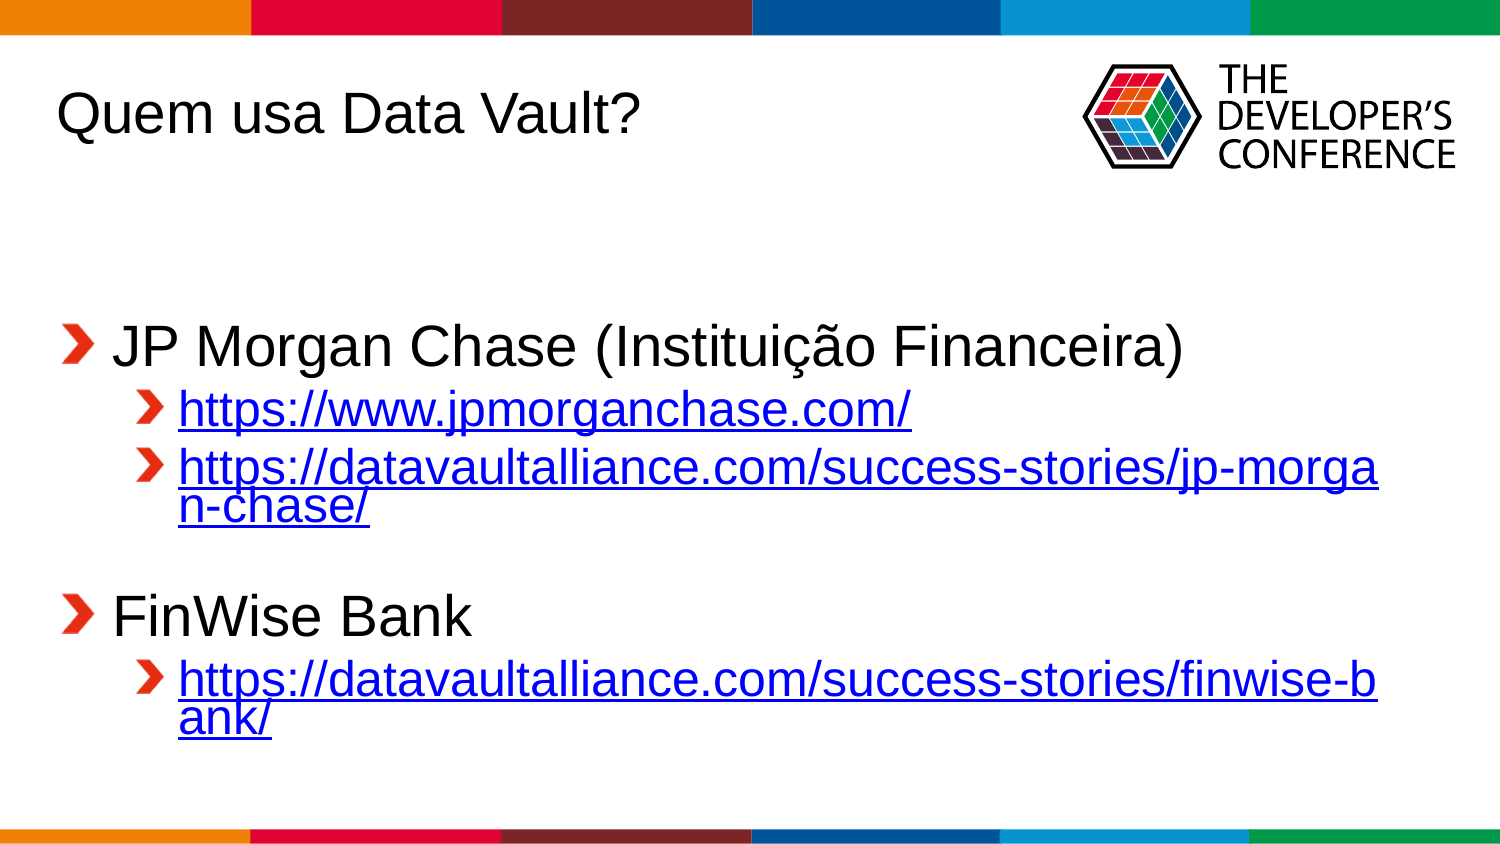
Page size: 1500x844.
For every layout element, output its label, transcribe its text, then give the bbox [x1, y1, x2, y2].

title Quem usa Data Vault? [41, 59, 975, 174]
picture [56, 592, 98, 634]
picture [131, 446, 167, 482]
picture [131, 658, 167, 694]
picture [131, 388, 167, 424]
picture [56, 322, 98, 364]
list JP Morgan Chase (Instituição Financeira) https://www.jpmorganchase.com/ https://datavaultalliance.com/success-stories/jp-morgan-chase/ FinWise Bank https://datavaultalliance.com/success-stories/finwise-bank/ [41, 191, 1412, 785]
